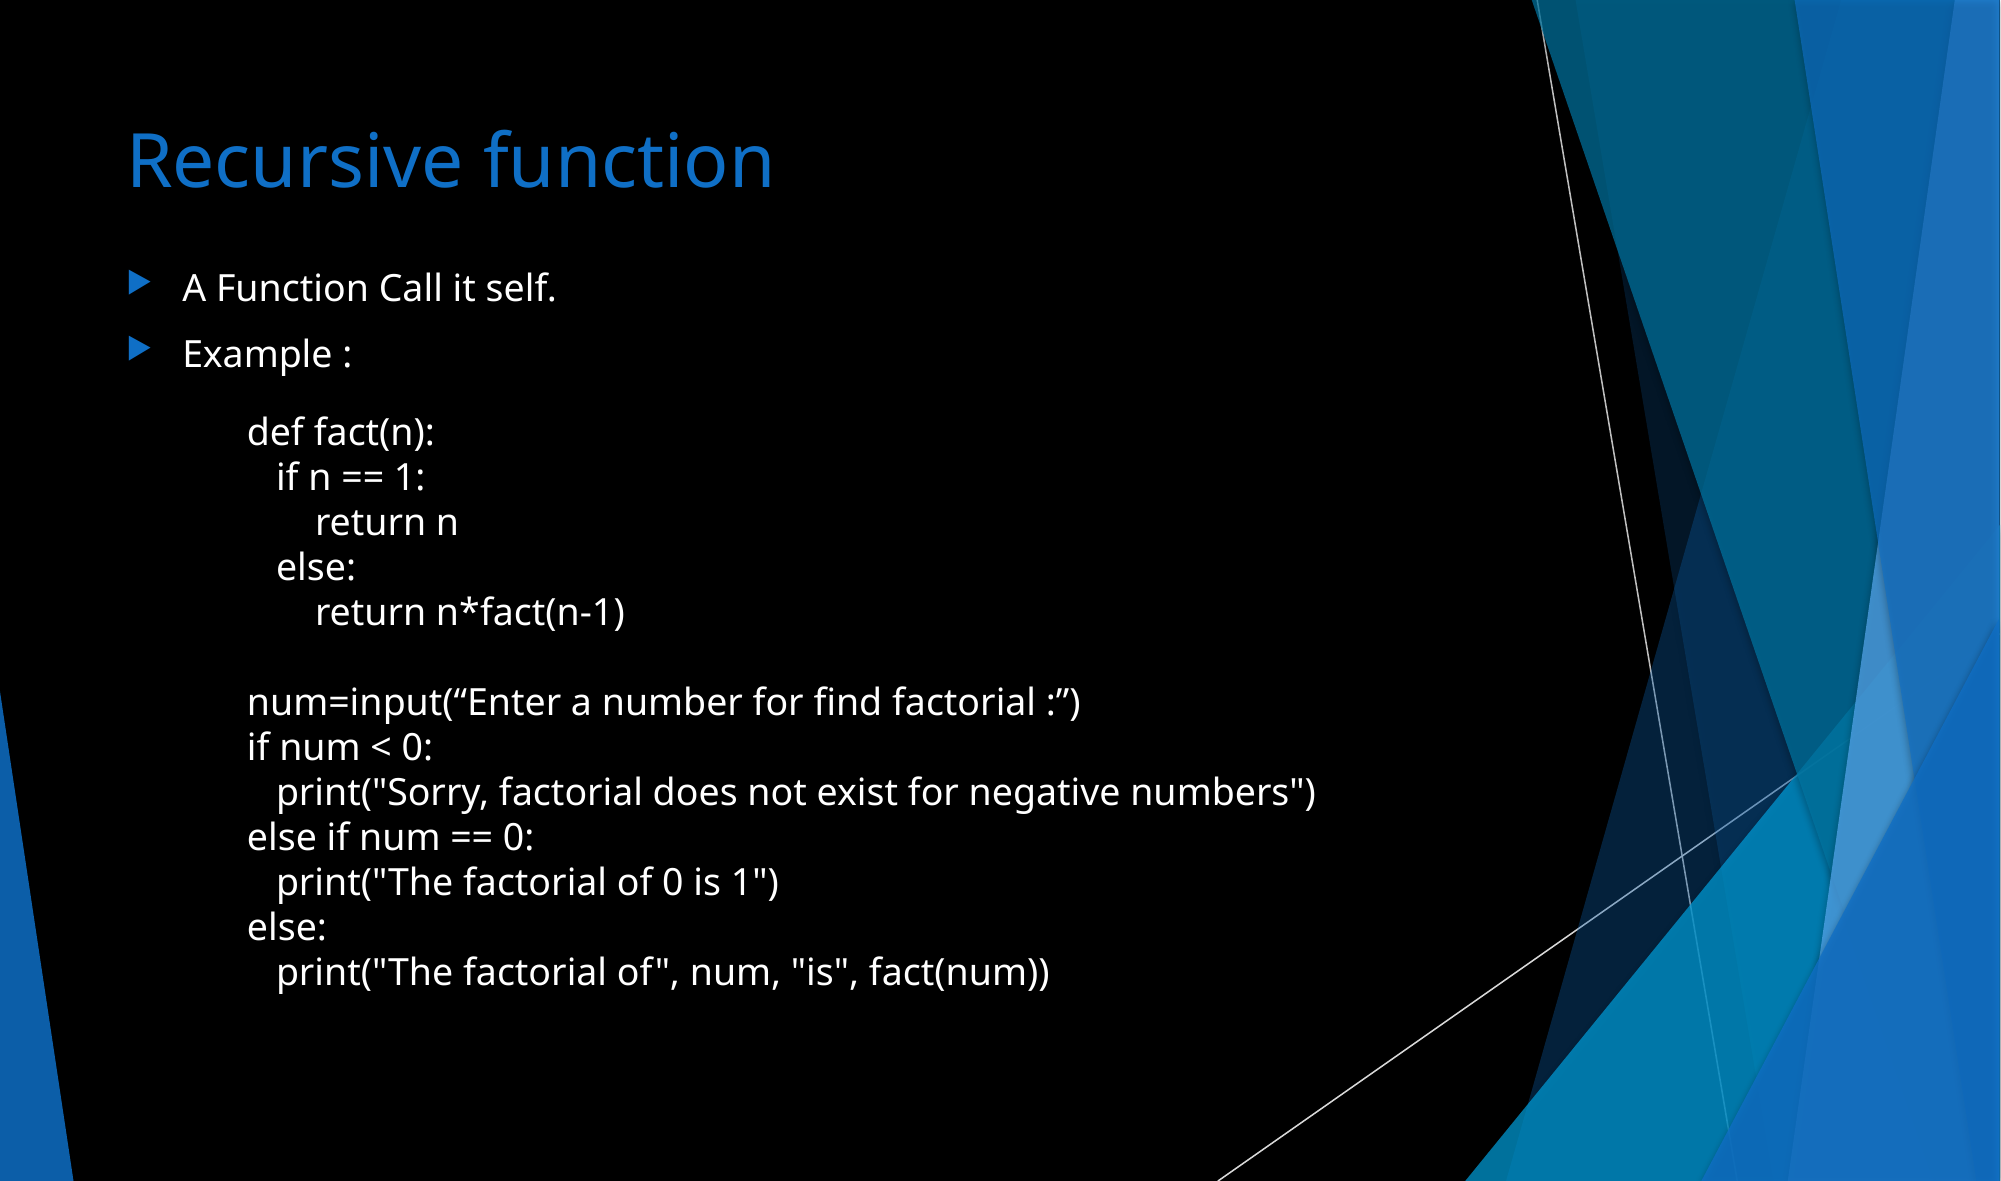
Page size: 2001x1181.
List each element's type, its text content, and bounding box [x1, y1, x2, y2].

title Recursive function [111, 105, 1522, 242]
list A Function Call it self. Example : [111, 256, 1522, 925]
text_box def fact(n): if n == 1: return n else: return n*fact(n-1) num=input(“Enter a number for find factorial :”) if num < 0: print("Sorry, factorial does not exist for negative numbers") else if num == 0: print("The factorial of 0 is 1") else: print("The factorial of", num, "is", fact(num)) [232, 401, 1663, 1046]
